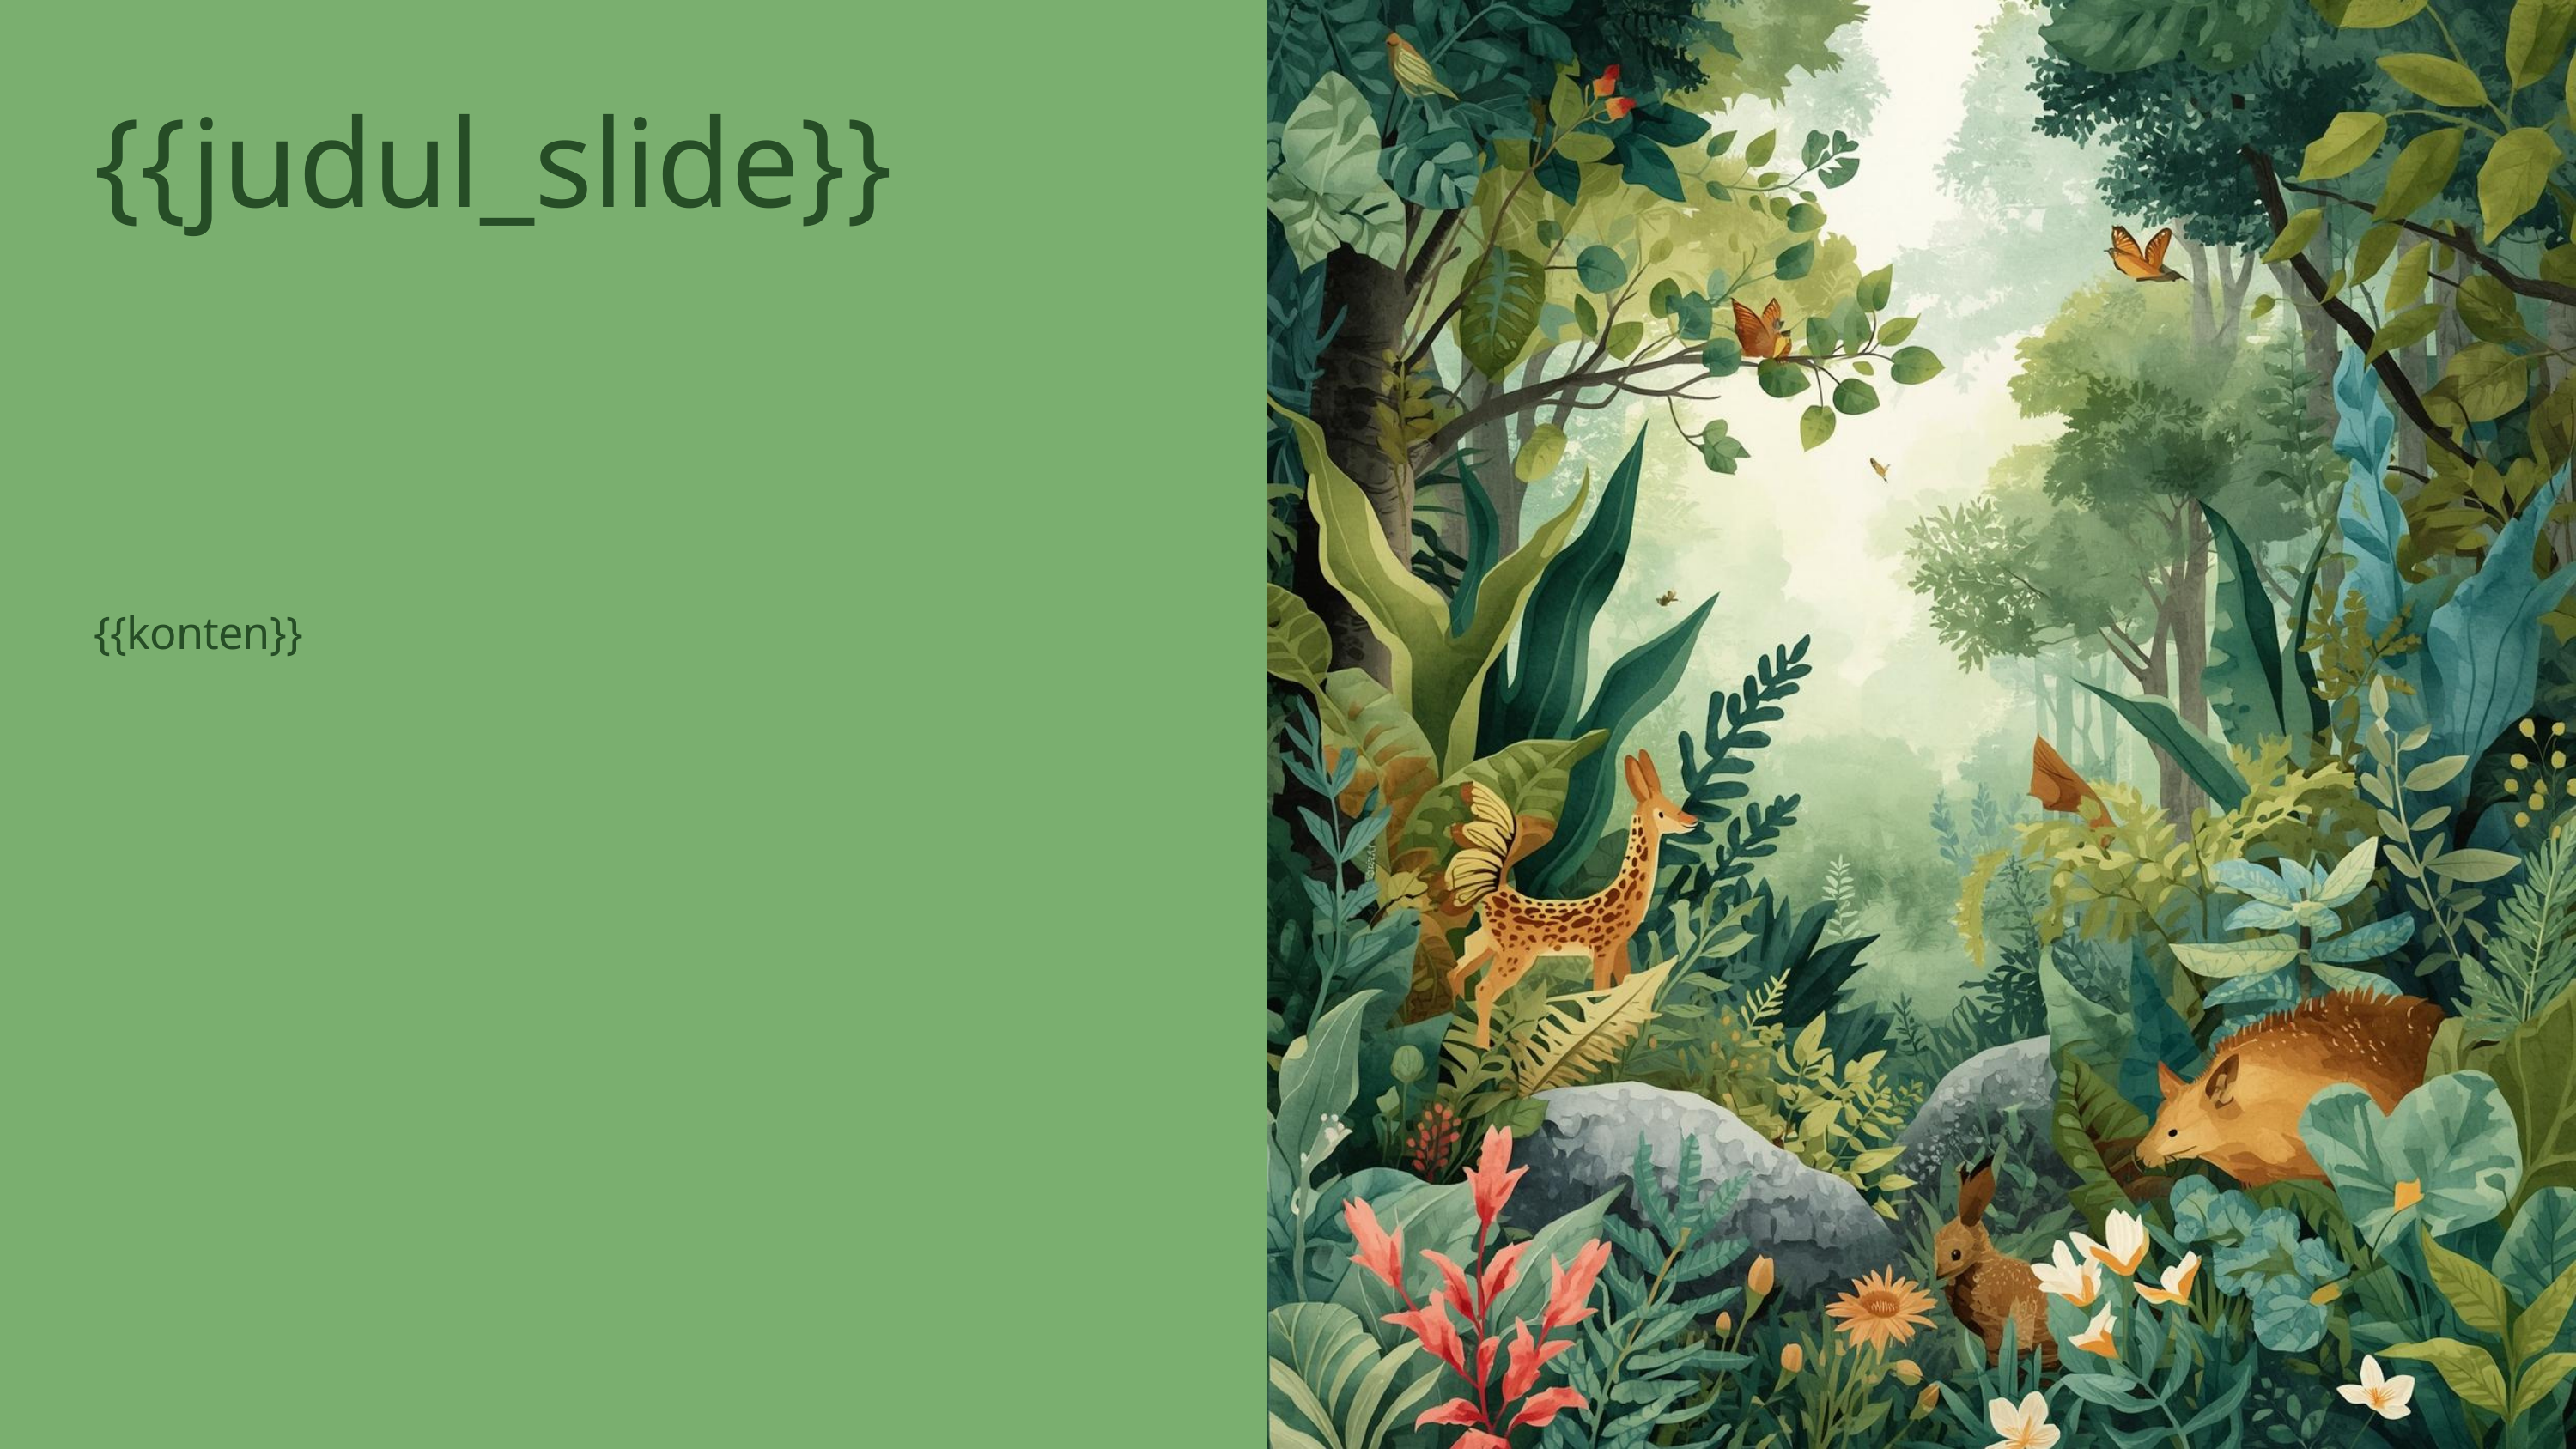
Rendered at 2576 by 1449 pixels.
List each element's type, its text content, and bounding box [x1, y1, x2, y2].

text_box {{judul_slide}} [94, 110, 1064, 233]
text_box {{konten}} [94, 595, 1064, 658]
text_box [1266, 0, 2576, 1449]
